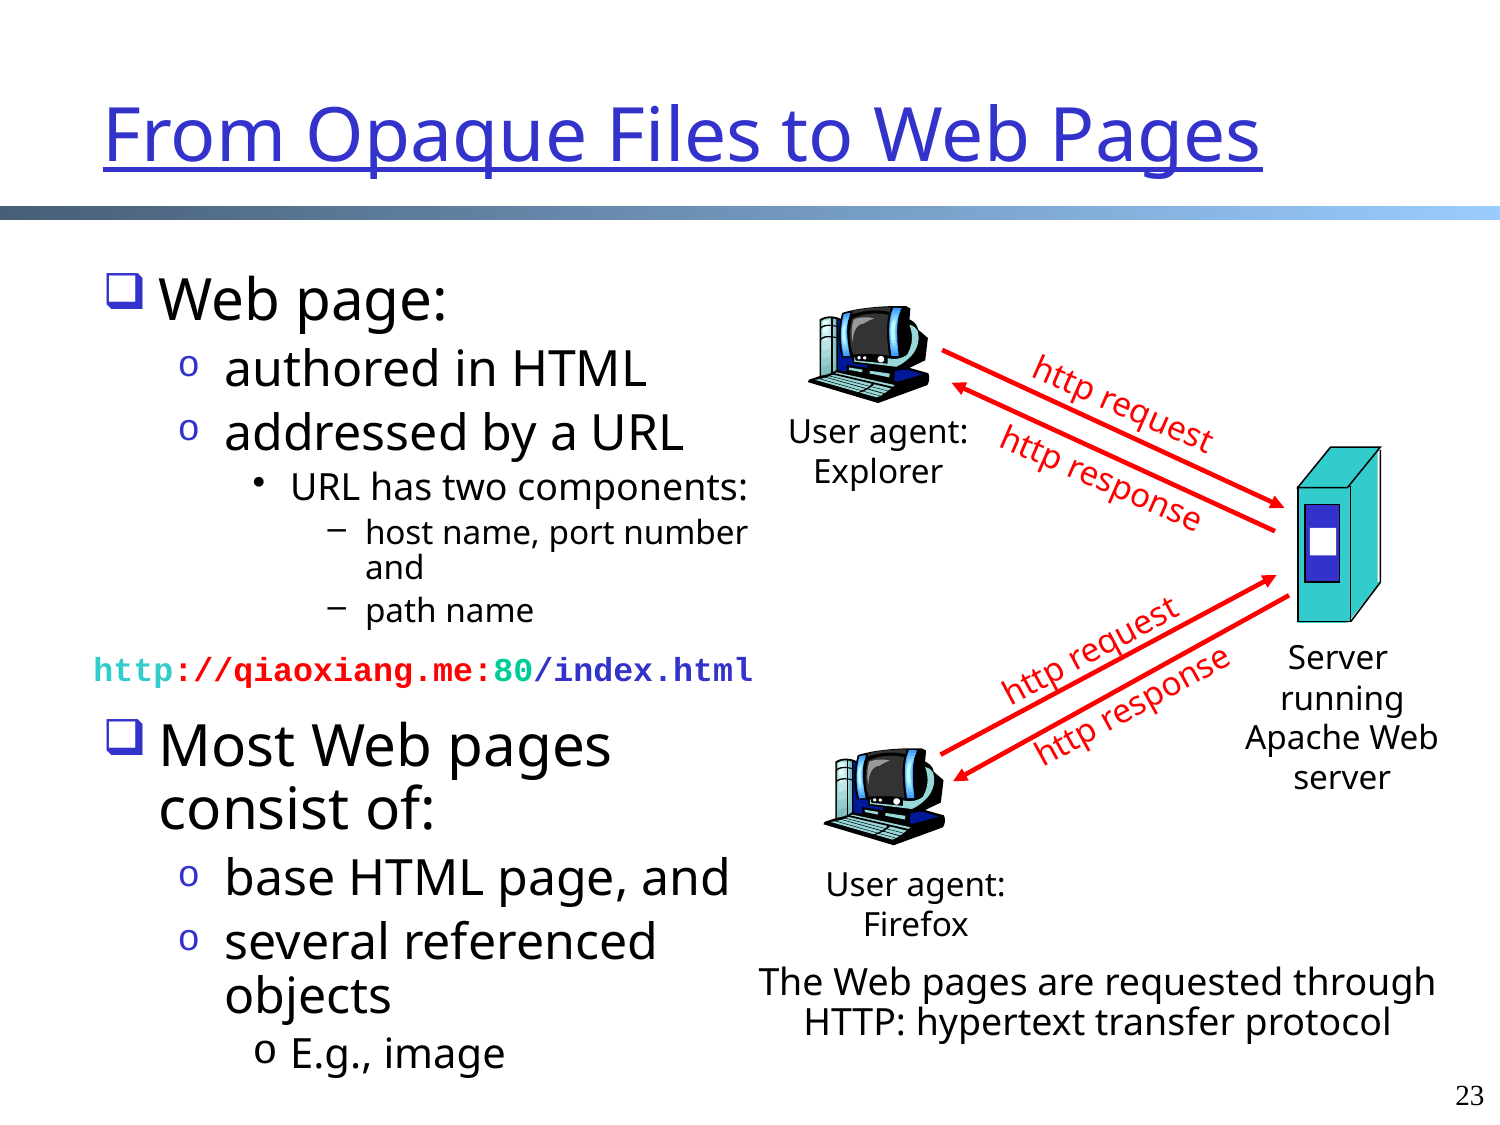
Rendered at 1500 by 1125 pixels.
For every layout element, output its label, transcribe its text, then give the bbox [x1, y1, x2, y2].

text_box User agent: Firefox [810, 855, 1022, 951]
text_box [951, 382, 999, 405]
text_box http response [1010, 619, 1253, 788]
text_box http request [1010, 333, 1237, 474]
text_box http://qiaoxiang.me:80/index.html [78, 641, 769, 696]
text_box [823, 747, 948, 846]
text_box [1139, 441, 1285, 509]
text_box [807, 304, 932, 404]
slide_number 23 [1424, 1068, 1500, 1125]
text_box [1199, 574, 1277, 617]
title From Opaque Files to Web Pages [87, 37, 1363, 225]
text_box [953, 747, 1014, 782]
text_box User agent: Explorer [772, 402, 984, 498]
text_box The Web pages are requested through HTTP: hypertext transfer protocol [722, 955, 1473, 1052]
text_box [1297, 446, 1381, 624]
text_box Server running Apache Web server [1230, 629, 1455, 804]
list Web page: authored in HTML addressed by a URL URL has two components: host name, port number and path name Most Web pages consist of: base HTML page, and several referenced objects E.g., image [87, 262, 787, 1064]
text_box http request [977, 572, 1201, 726]
text_box http response [978, 402, 1227, 552]
